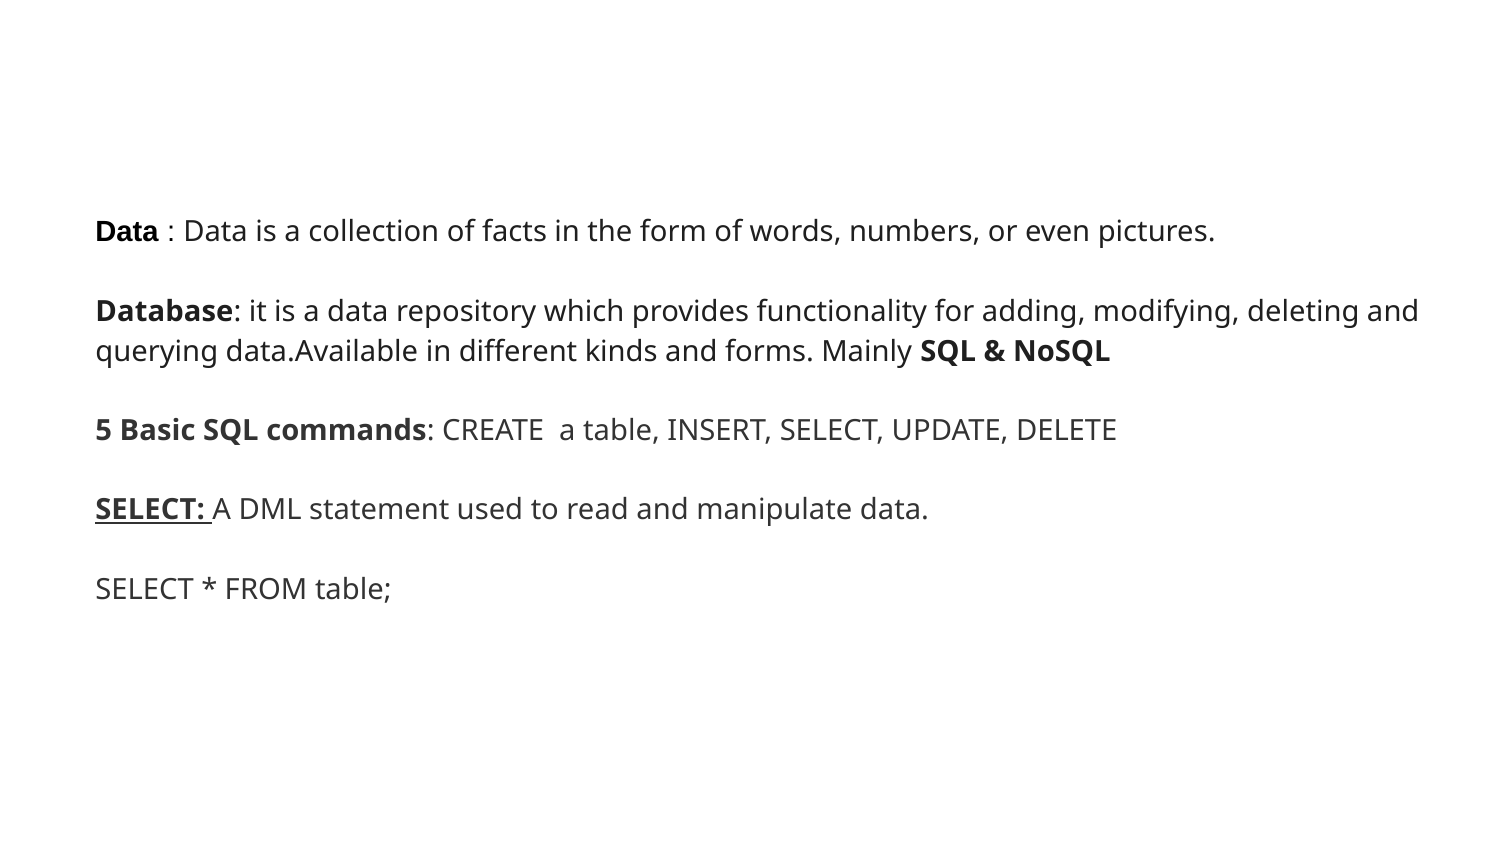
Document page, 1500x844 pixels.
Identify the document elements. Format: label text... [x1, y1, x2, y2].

title Data : Data is a collection of facts in the form of words, numbers, or even pictures. Database: it is a data repository which provides functionality for adding, modifying, deleting and querying data.Available in different kinds and forms. Mainly SQL & NoSQL 5 Basic SQL commands: CREATE a table, INSERT, SELECT, UPDATE, DELETE SELECT: A DML statement used to read and manipulate data. SELECT * FROM table; [80, 73, 1441, 745]
